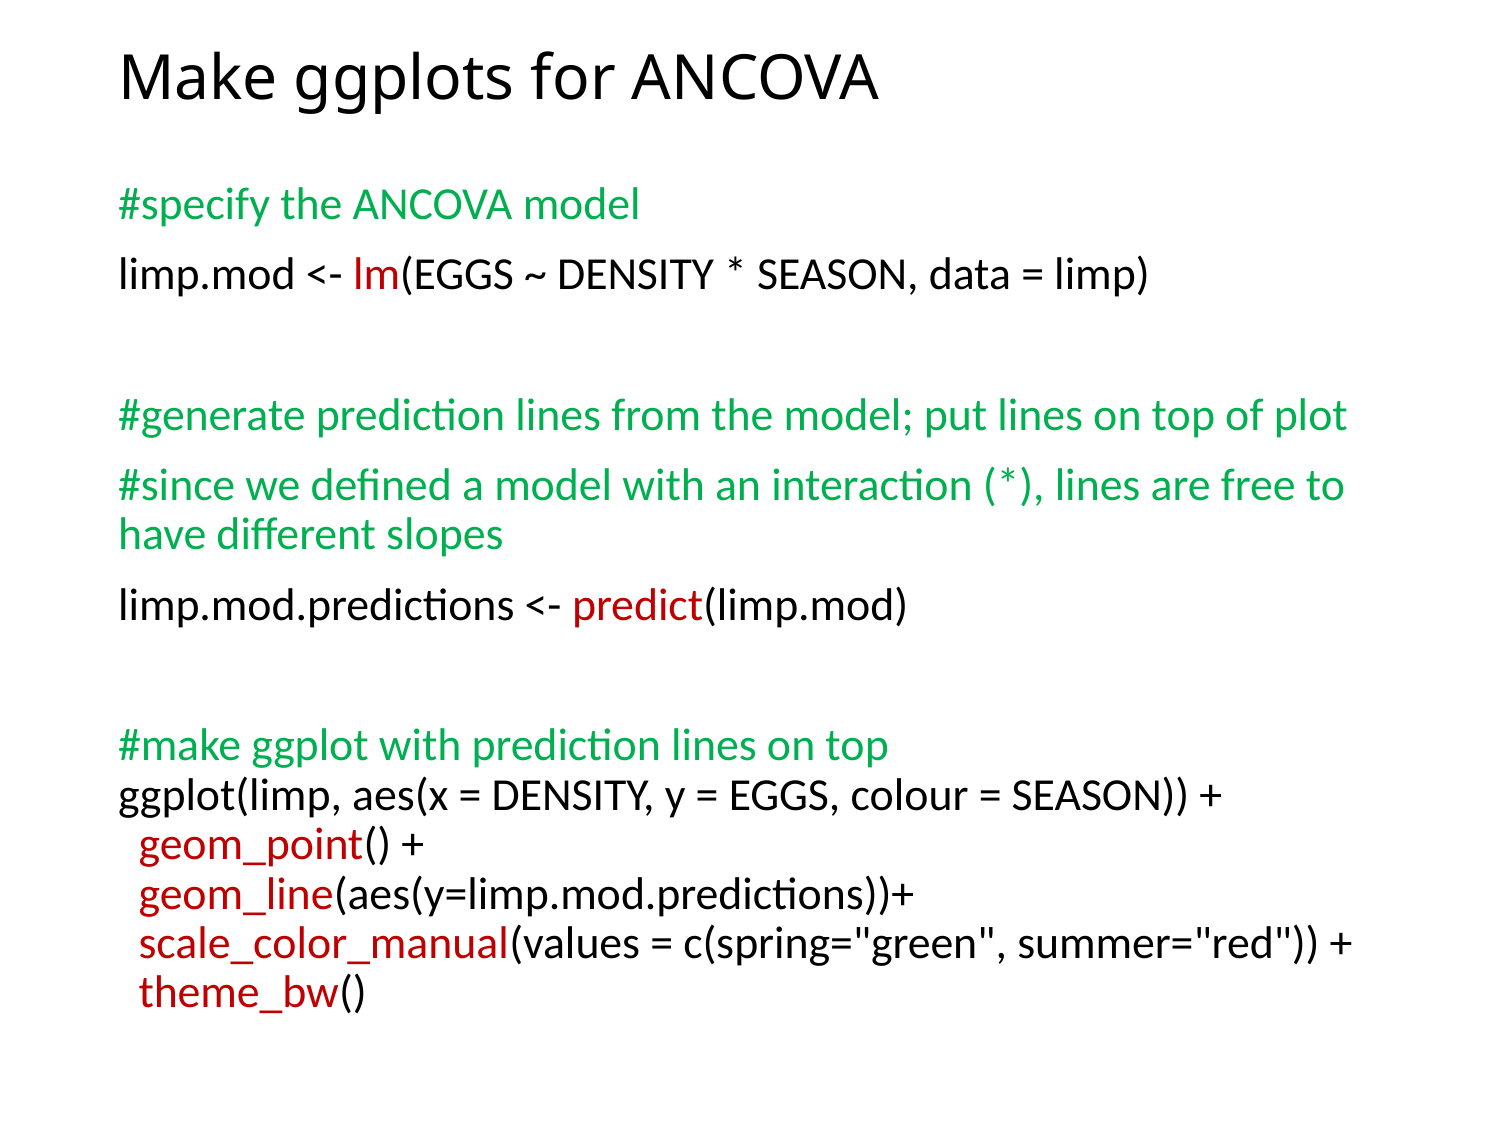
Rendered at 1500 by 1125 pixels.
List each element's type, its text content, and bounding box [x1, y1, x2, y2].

title Make ggplots for ANCOVA [103, 37, 1397, 121]
list #specify the ANCOVA model limp.mod <- lm(EGGS ~ DENSITY * SEASON, data = limp) #generate prediction lines from the model; put lines on top of plot #since we defined a model with an interaction (*), lines are free to have different slopes limp.mod.predictions <- predict(limp.mod) #make ggplot with prediction lines on top ggplot(limp, aes(x = DENSITY, y = EGGS, colour = SEASON)) + geom_point() + geom_line(aes(y=limp.mod.predictions))+ scale_color_manual(values = c(spring="green", summer="red")) + theme_bw() [103, 172, 1397, 1066]
